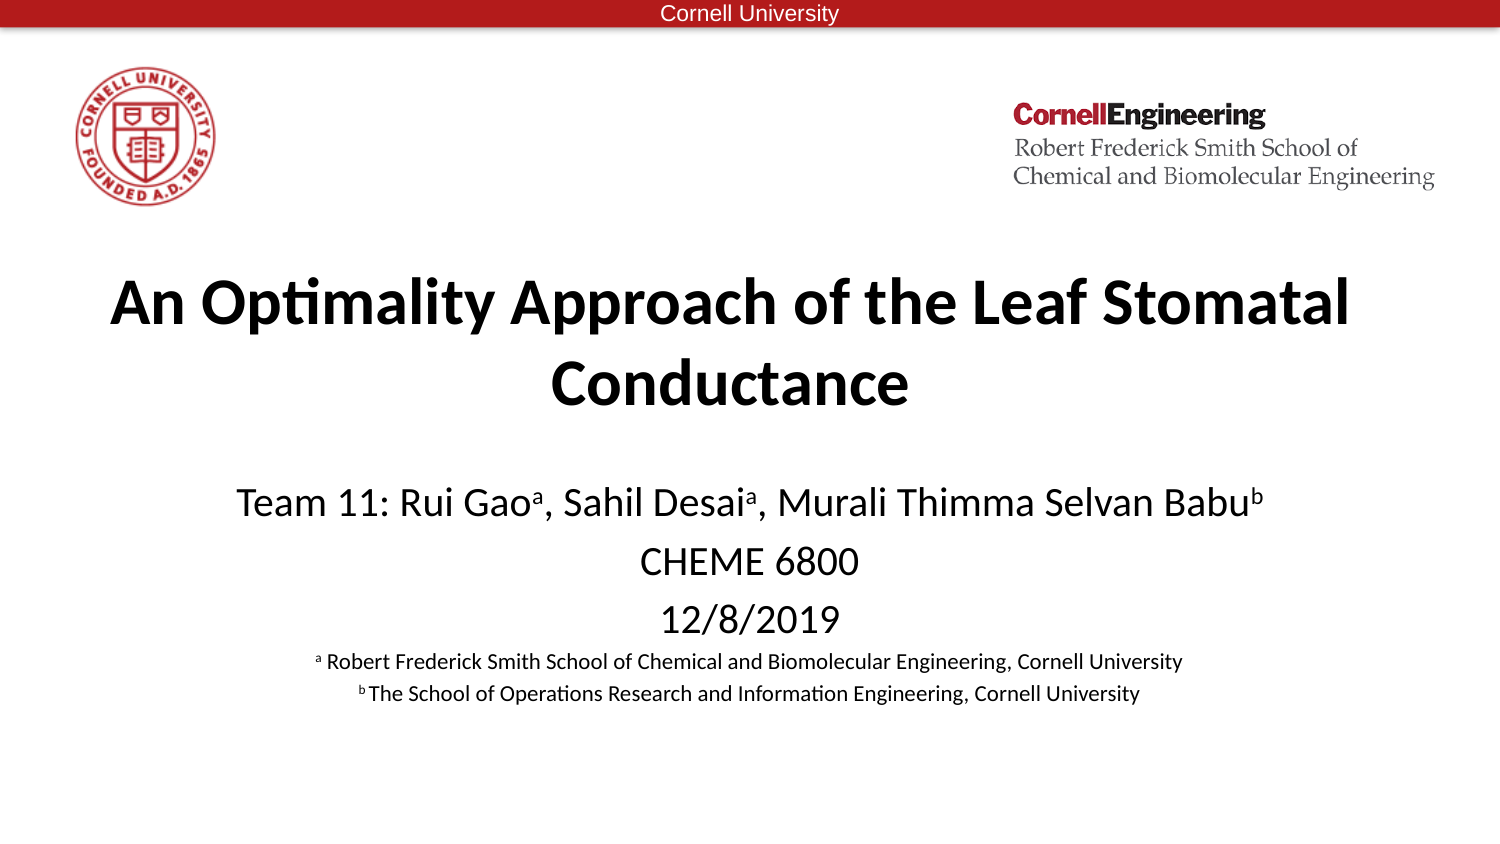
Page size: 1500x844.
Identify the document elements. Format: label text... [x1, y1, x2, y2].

text_box Team 11: Rui Gaoa, Sahil Desaia, Murali Thimma Selvan Babub CHEME 6800 12/8/2019 a Robert Frederick Smith School of Chemical and Biomolecular Engineering, Cornell University b The School of Operations Research and Information Engineering, Cornell University [87, 467, 1413, 778]
picture [62, 49, 230, 223]
text_box An Optimality Approach of the Leaf Stomatal Conductance [87, 219, 1375, 458]
picture [1011, 102, 1438, 191]
